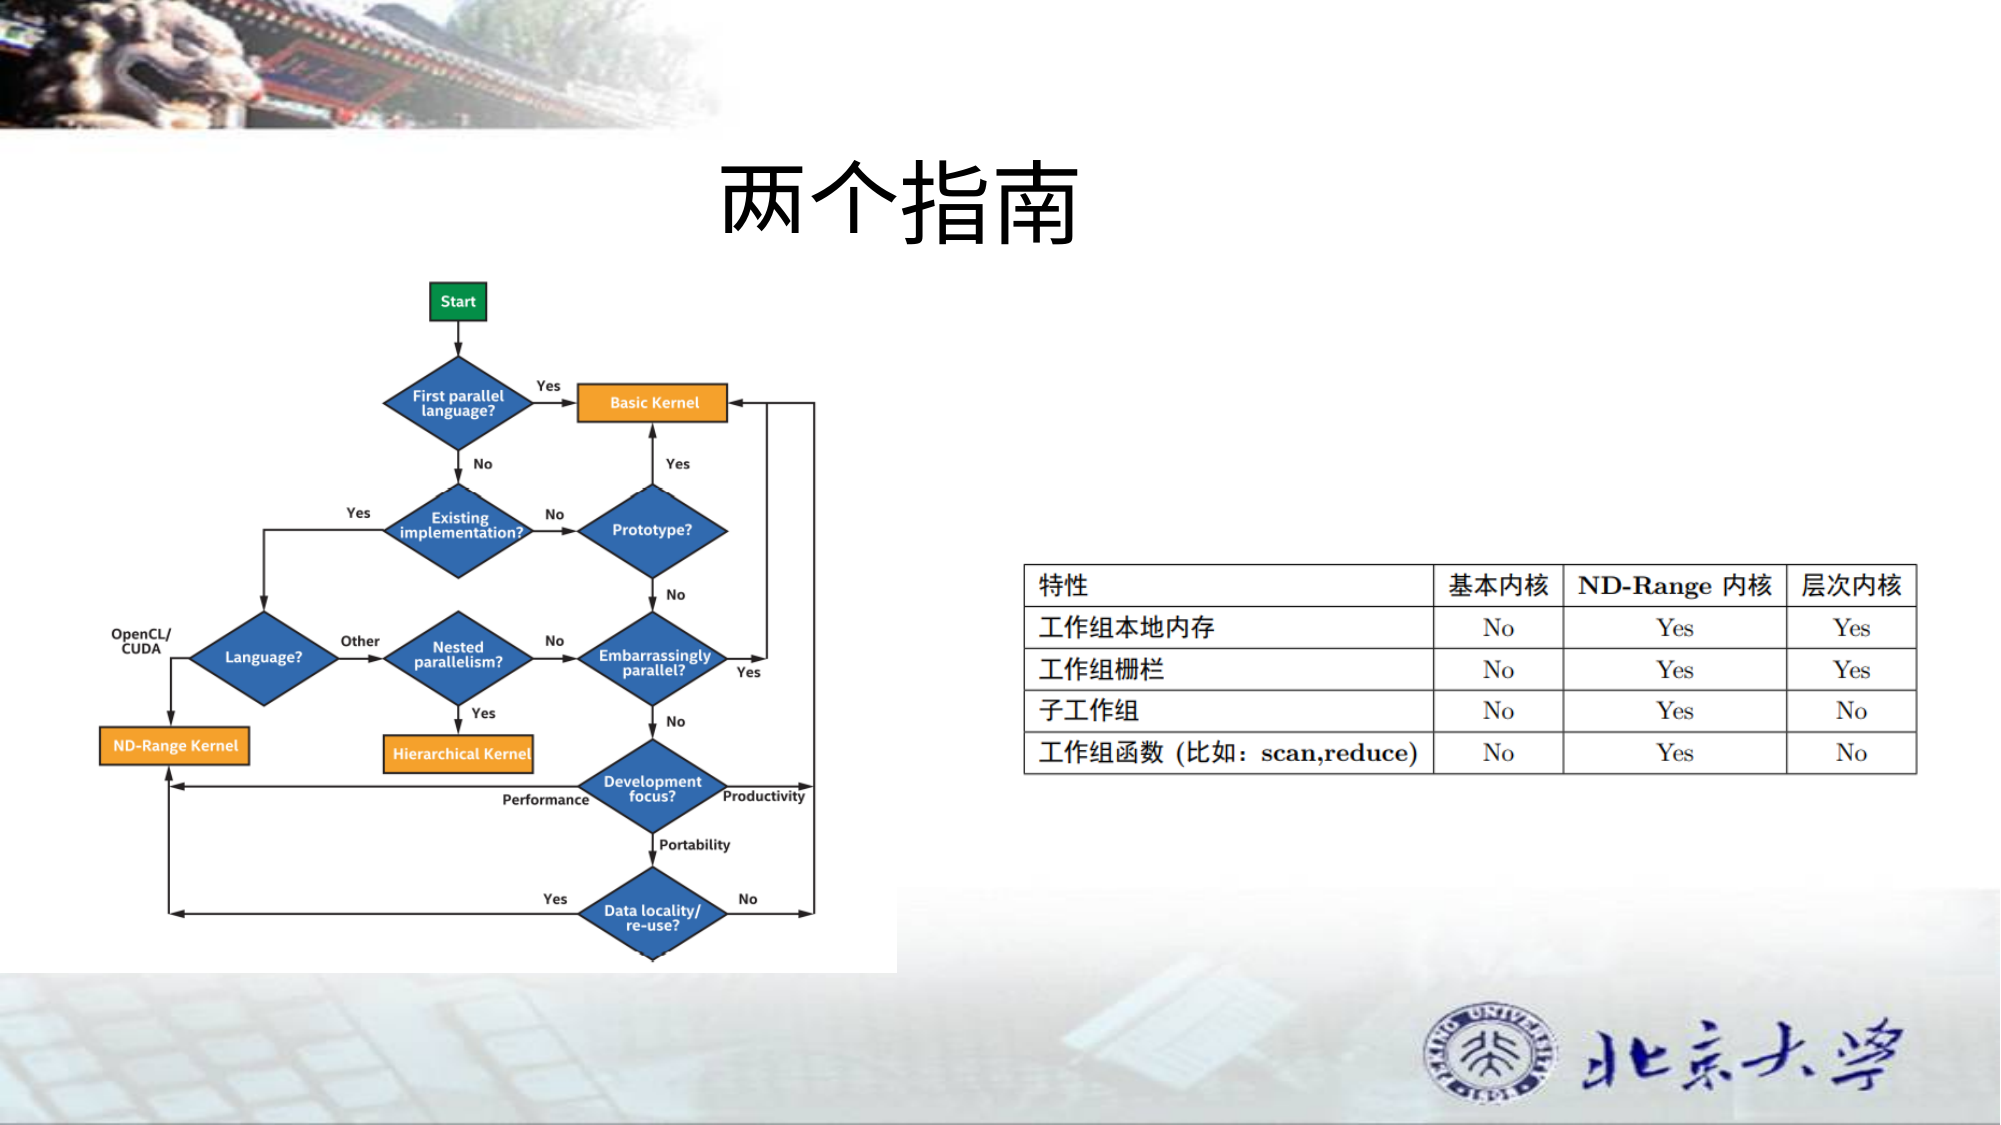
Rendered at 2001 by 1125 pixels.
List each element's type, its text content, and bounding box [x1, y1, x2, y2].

picture [0, 0, 2000, 1125]
title 两个指南 [0, 145, 1800, 258]
